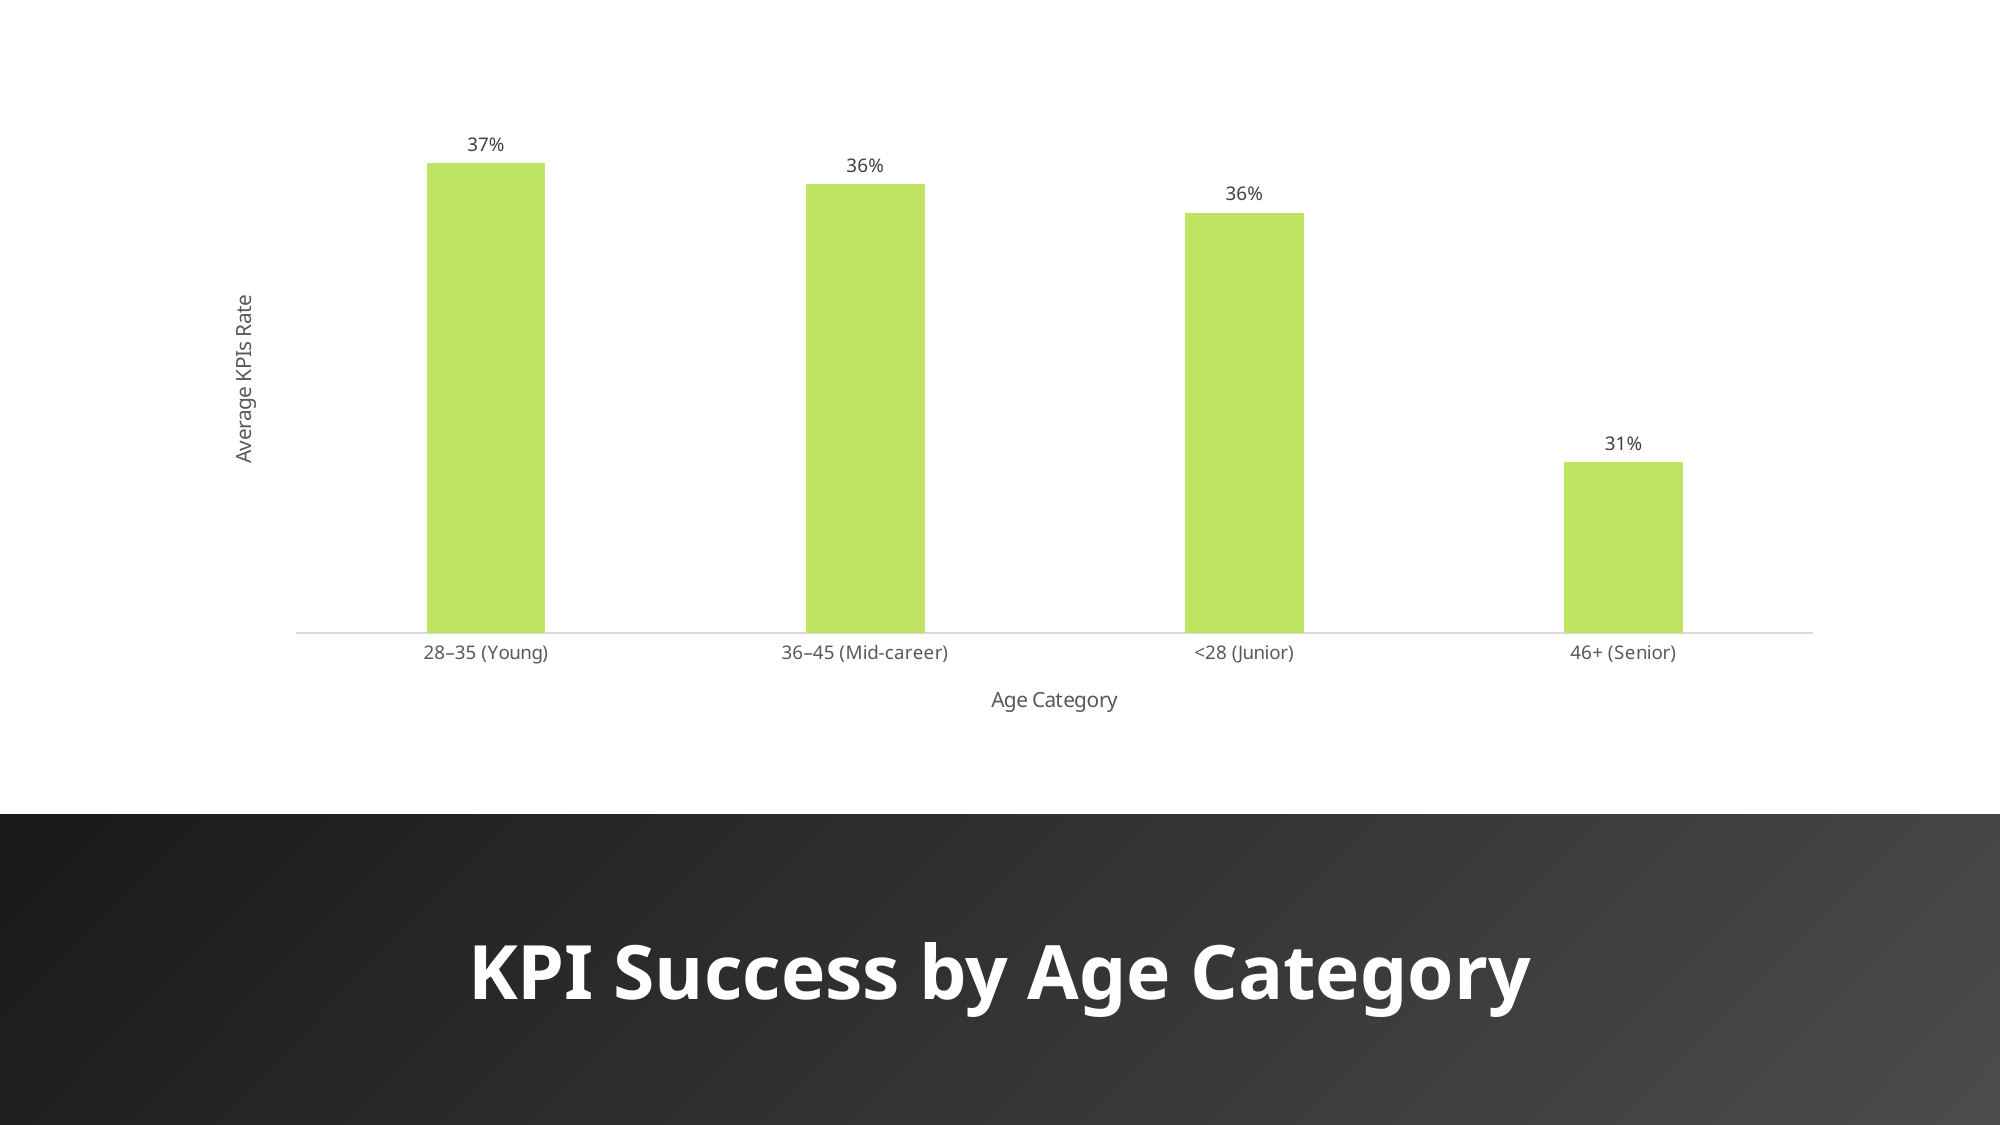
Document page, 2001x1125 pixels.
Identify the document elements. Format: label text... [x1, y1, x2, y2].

chart [195, 79, 1847, 745]
text_box [0, 813, 2000, 1125]
text_box KPI Success by Age Category [140, 916, 1860, 1112]
